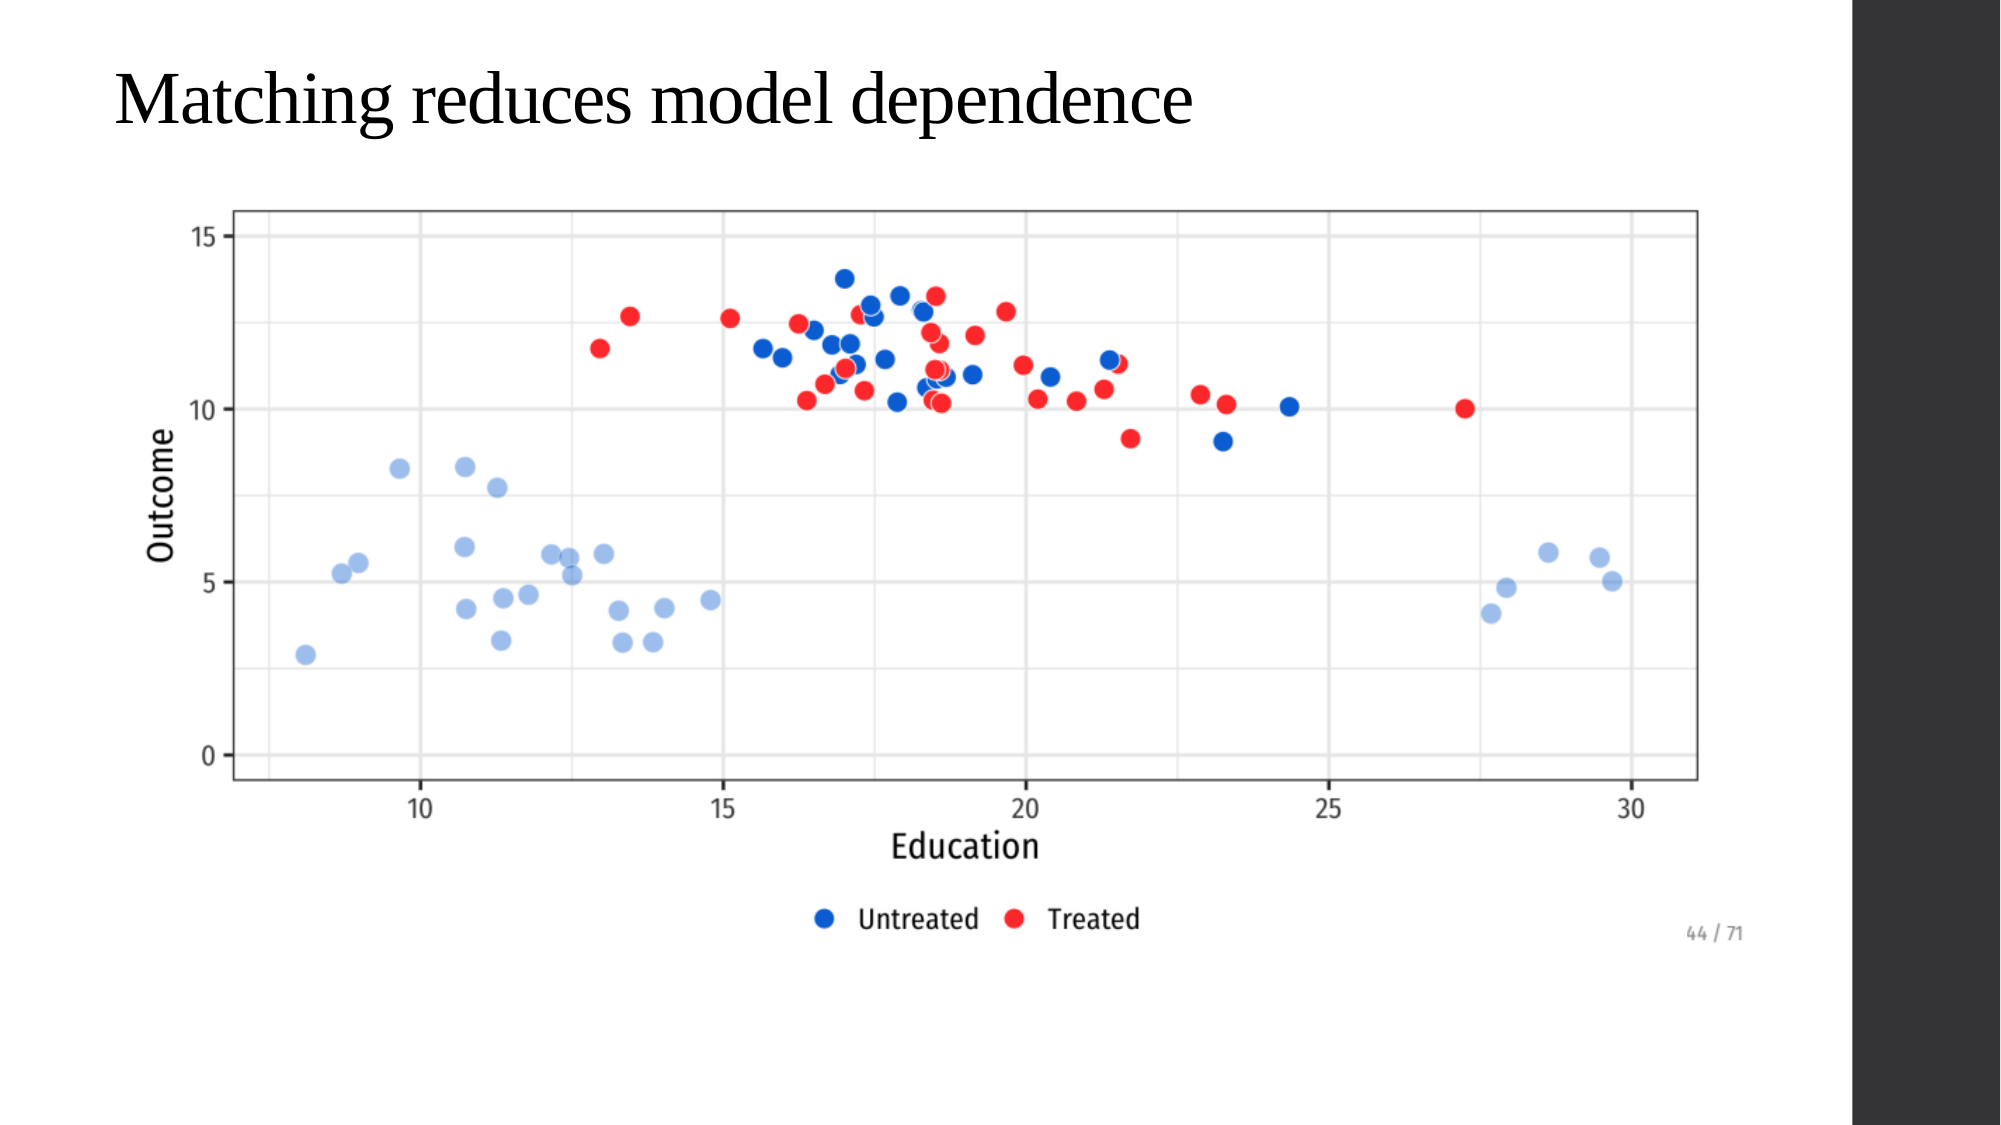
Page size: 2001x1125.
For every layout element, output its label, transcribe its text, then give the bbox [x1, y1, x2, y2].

title Matching reduces model dependence [99, 44, 1813, 148]
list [104, 171, 1759, 954]
